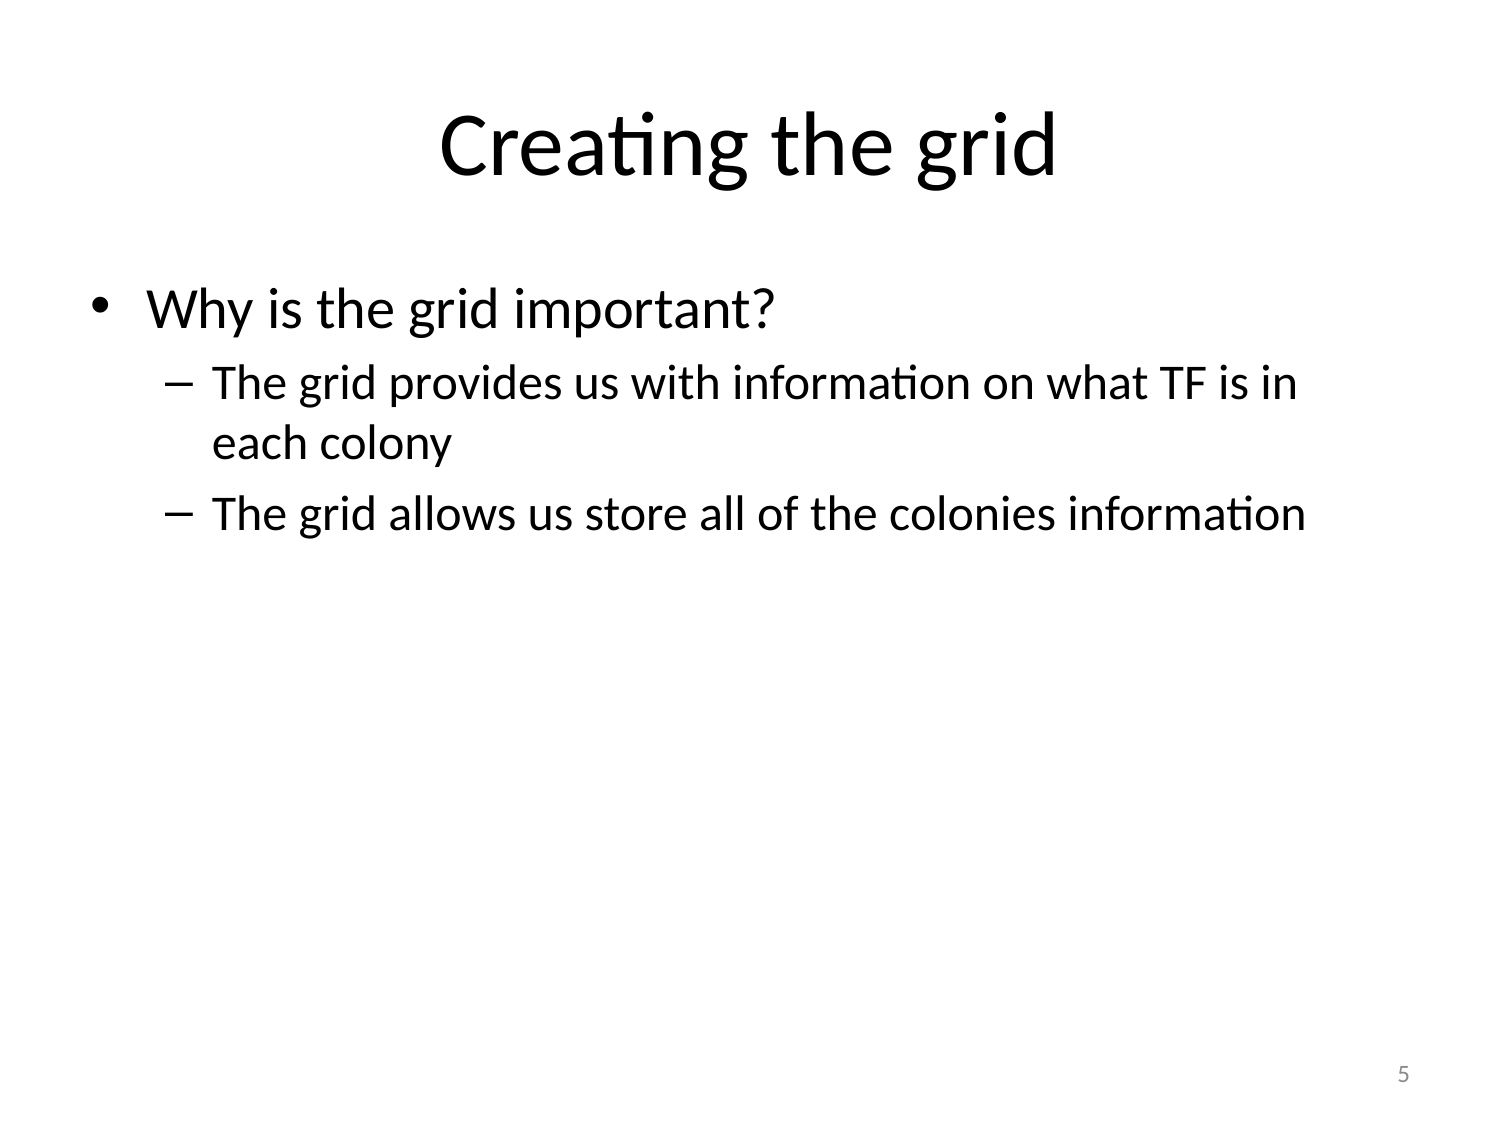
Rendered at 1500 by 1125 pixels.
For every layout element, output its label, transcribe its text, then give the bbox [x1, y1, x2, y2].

title Creating the grid [75, 45, 1425, 233]
list Why is the grid important? The grid provides us with information on what TF is in each colony The grid allows us store all of the colonies information [75, 262, 1388, 1005]
slide_number 5 [1074, 1042, 1425, 1103]
